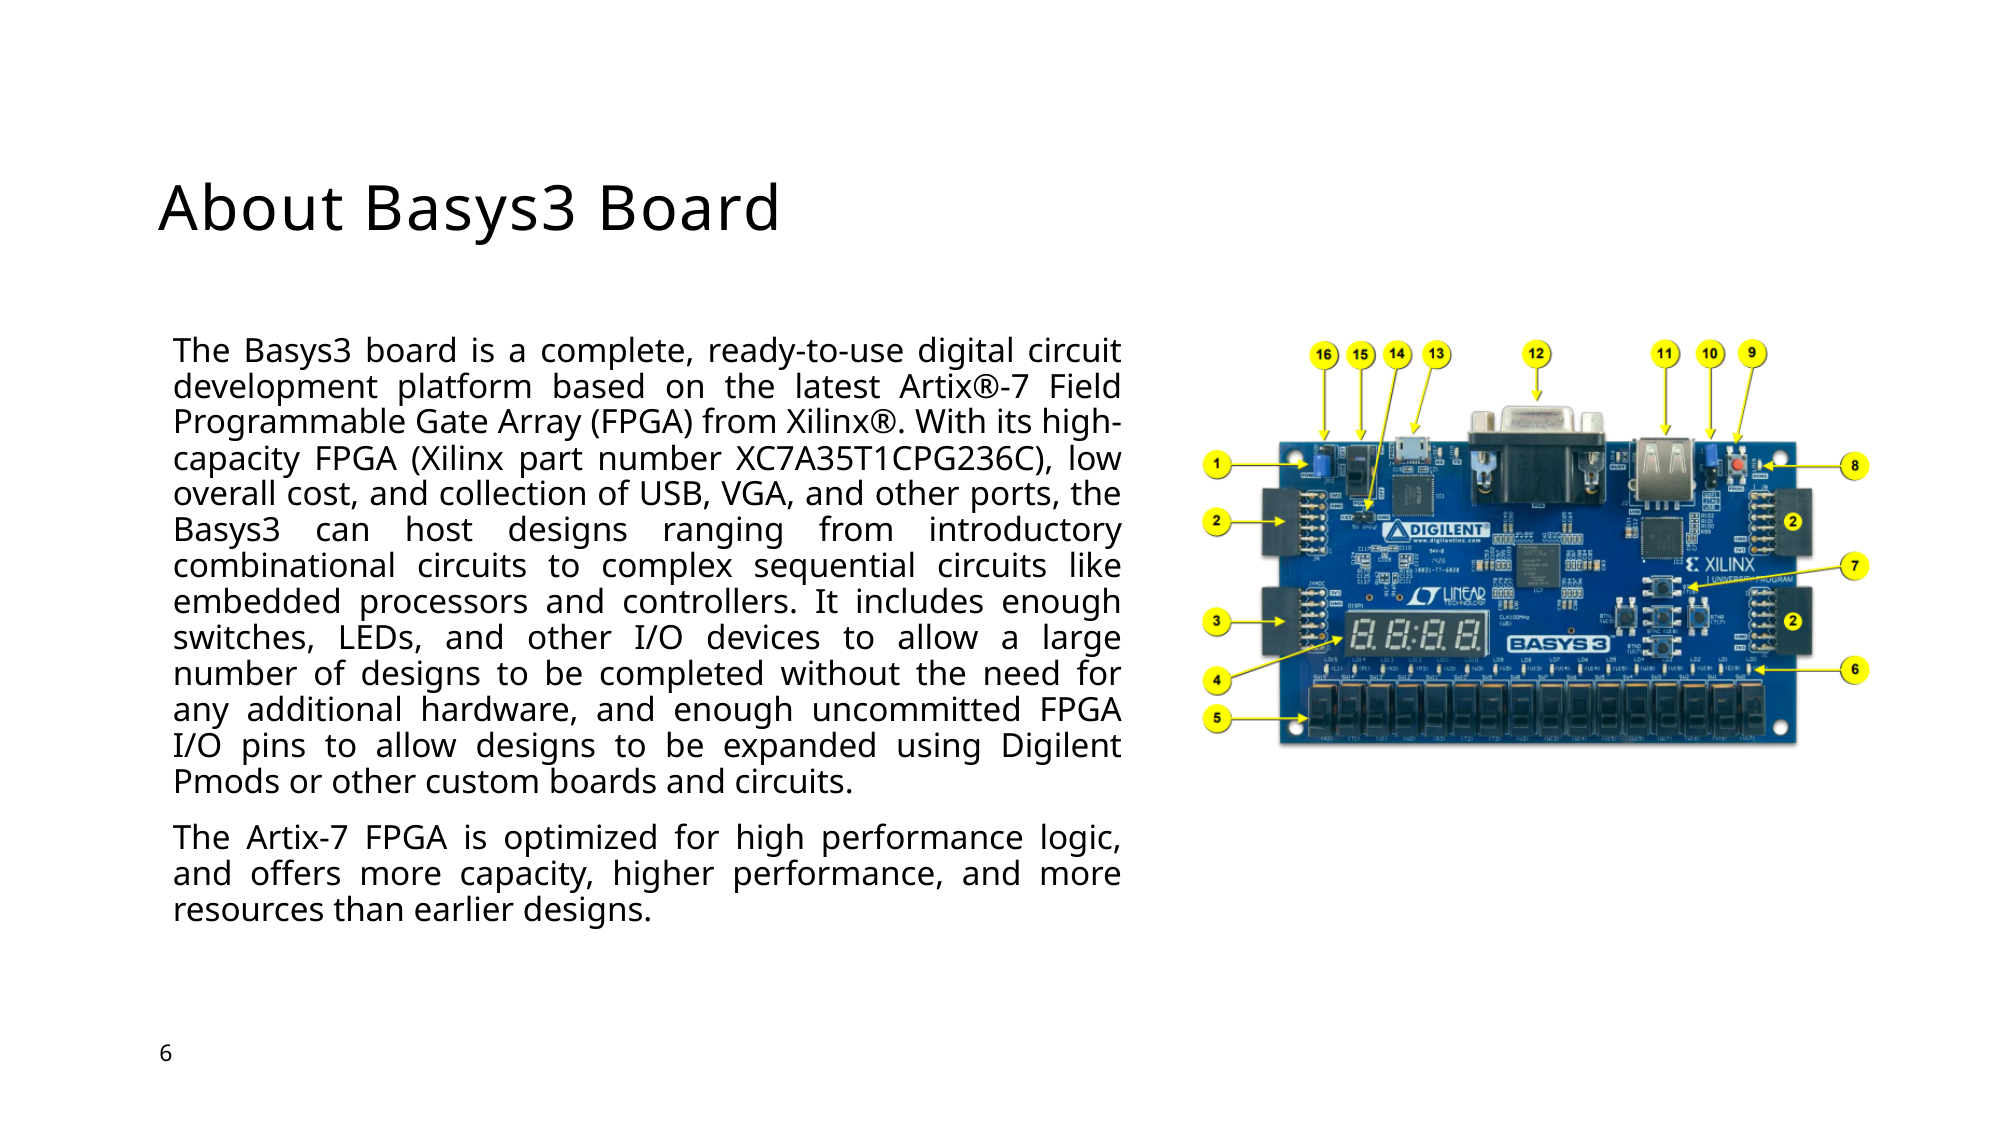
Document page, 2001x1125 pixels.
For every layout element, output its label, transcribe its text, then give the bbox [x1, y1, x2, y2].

picture [1195, 326, 1896, 756]
text_box The Basys3 board is a complete, ready-to-use digital circuit development platform based on the latest Artix®-7 Field Programmable Gate Array (FPGA) from Xilinx®. With its high-capacity FPGA (Xilinx part number XC7A35T1CPG236C), low overall cost, and collection of USB, VGA, and other ports, the Basys3 can host designs ranging from introductory combinational circuits to complex sequential circuits like embedded processors and controllers. It includes enough switches, LEDs, and other I/O devices to allow a large number of designs to be completed without the need for any additional hardware, and enough uncommitted FPGA I/O pins to allow designs to be expanded using Digilent Pmods or other custom boards and circuits. The Artix-7 FPGA is optimized for high performance logic, and offers more capacity, higher performance, and more resources than earlier designs. [158, 326, 1139, 908]
title About Basys3 Board [158, 144, 1484, 245]
slide_number 6 [159, 1038, 246, 1080]
